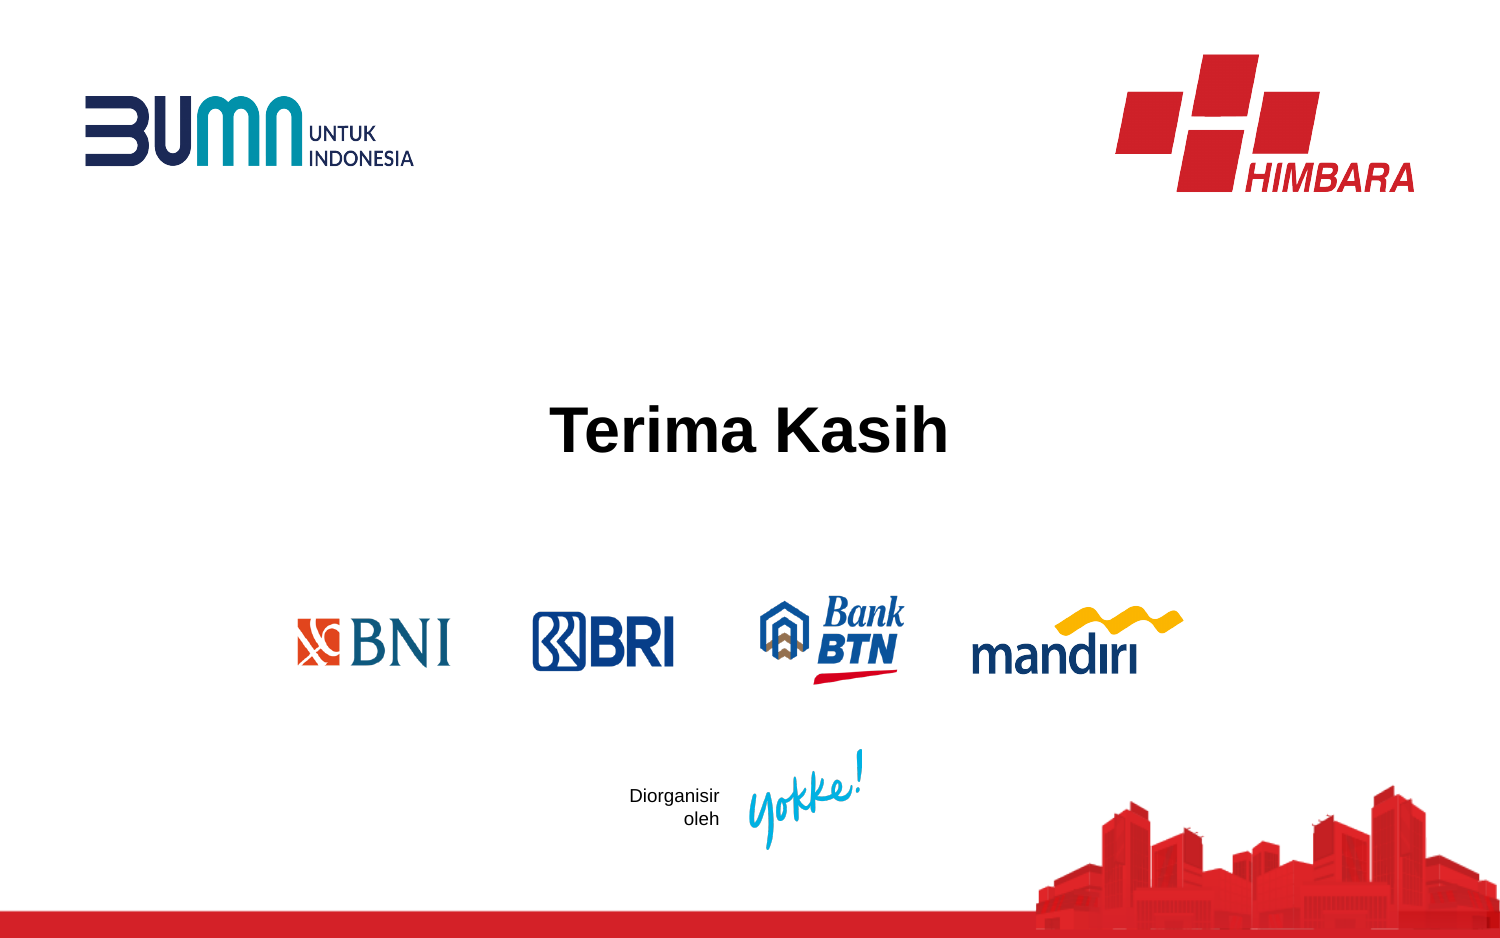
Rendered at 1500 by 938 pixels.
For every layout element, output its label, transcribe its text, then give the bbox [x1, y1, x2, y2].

picture [74, 32, 425, 230]
text_box Diorganisir oleh [617, 778, 732, 835]
text_box Terima Kasih [538, 382, 962, 472]
picture [0, 741, 1500, 938]
picture [1103, 32, 1426, 214]
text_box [257, 567, 1207, 713]
